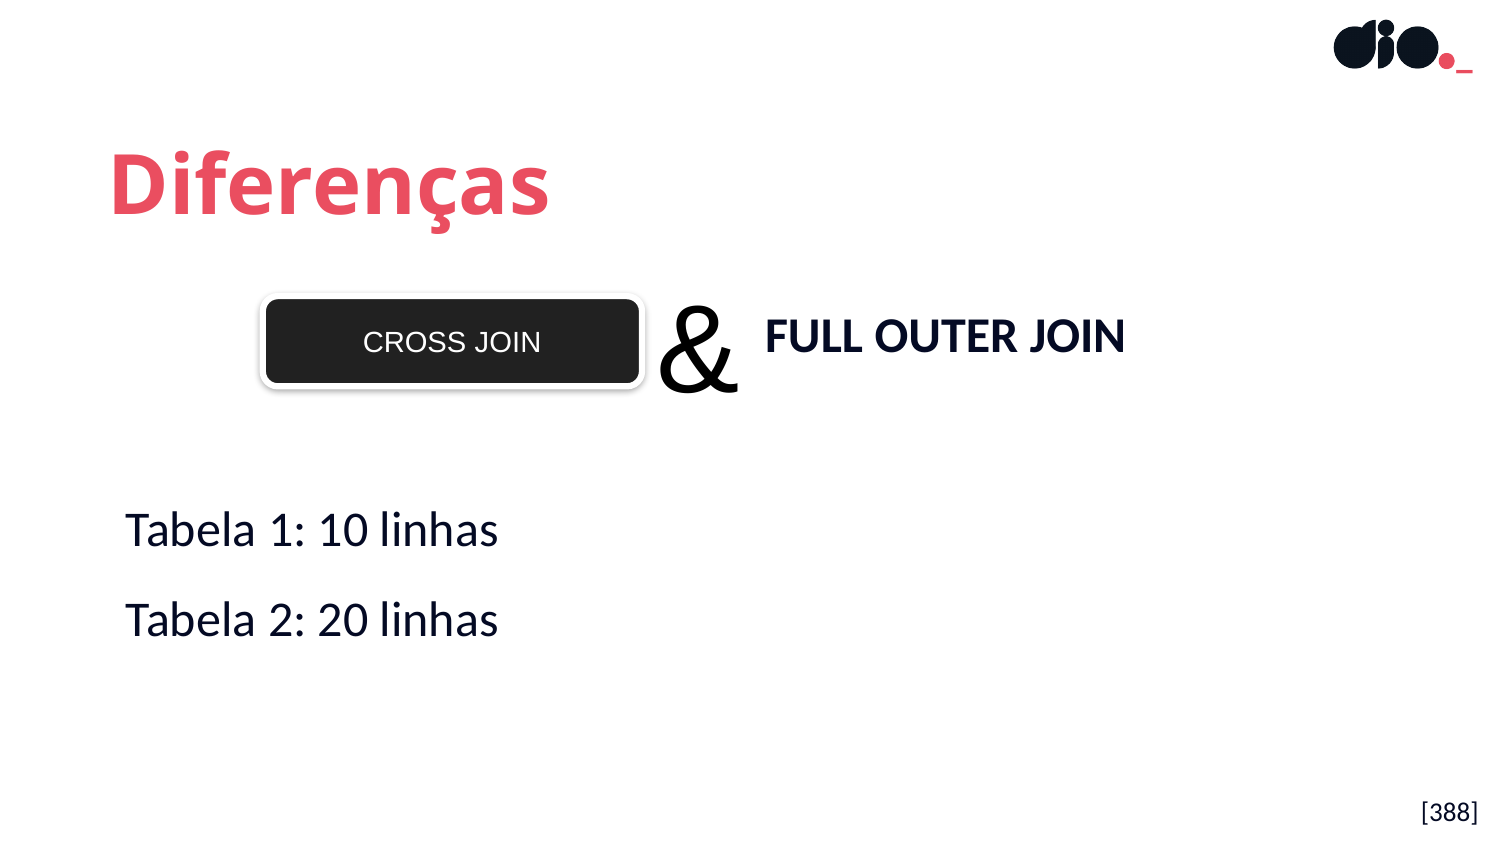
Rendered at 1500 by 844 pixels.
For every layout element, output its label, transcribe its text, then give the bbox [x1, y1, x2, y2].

text_box Diferenças [92, 104, 1408, 243]
text_box & [642, 259, 765, 425]
picture [1333, 19, 1473, 74]
text_box CROSS JOIN [259, 292, 642, 390]
slide_number [388] [1403, 779, 1494, 844]
text_box Tabela 1: 10 linhas Tabela 2: 20 linhas [110, 444, 1390, 780]
text_box FULL OUTER JOIN [765, 281, 1388, 374]
